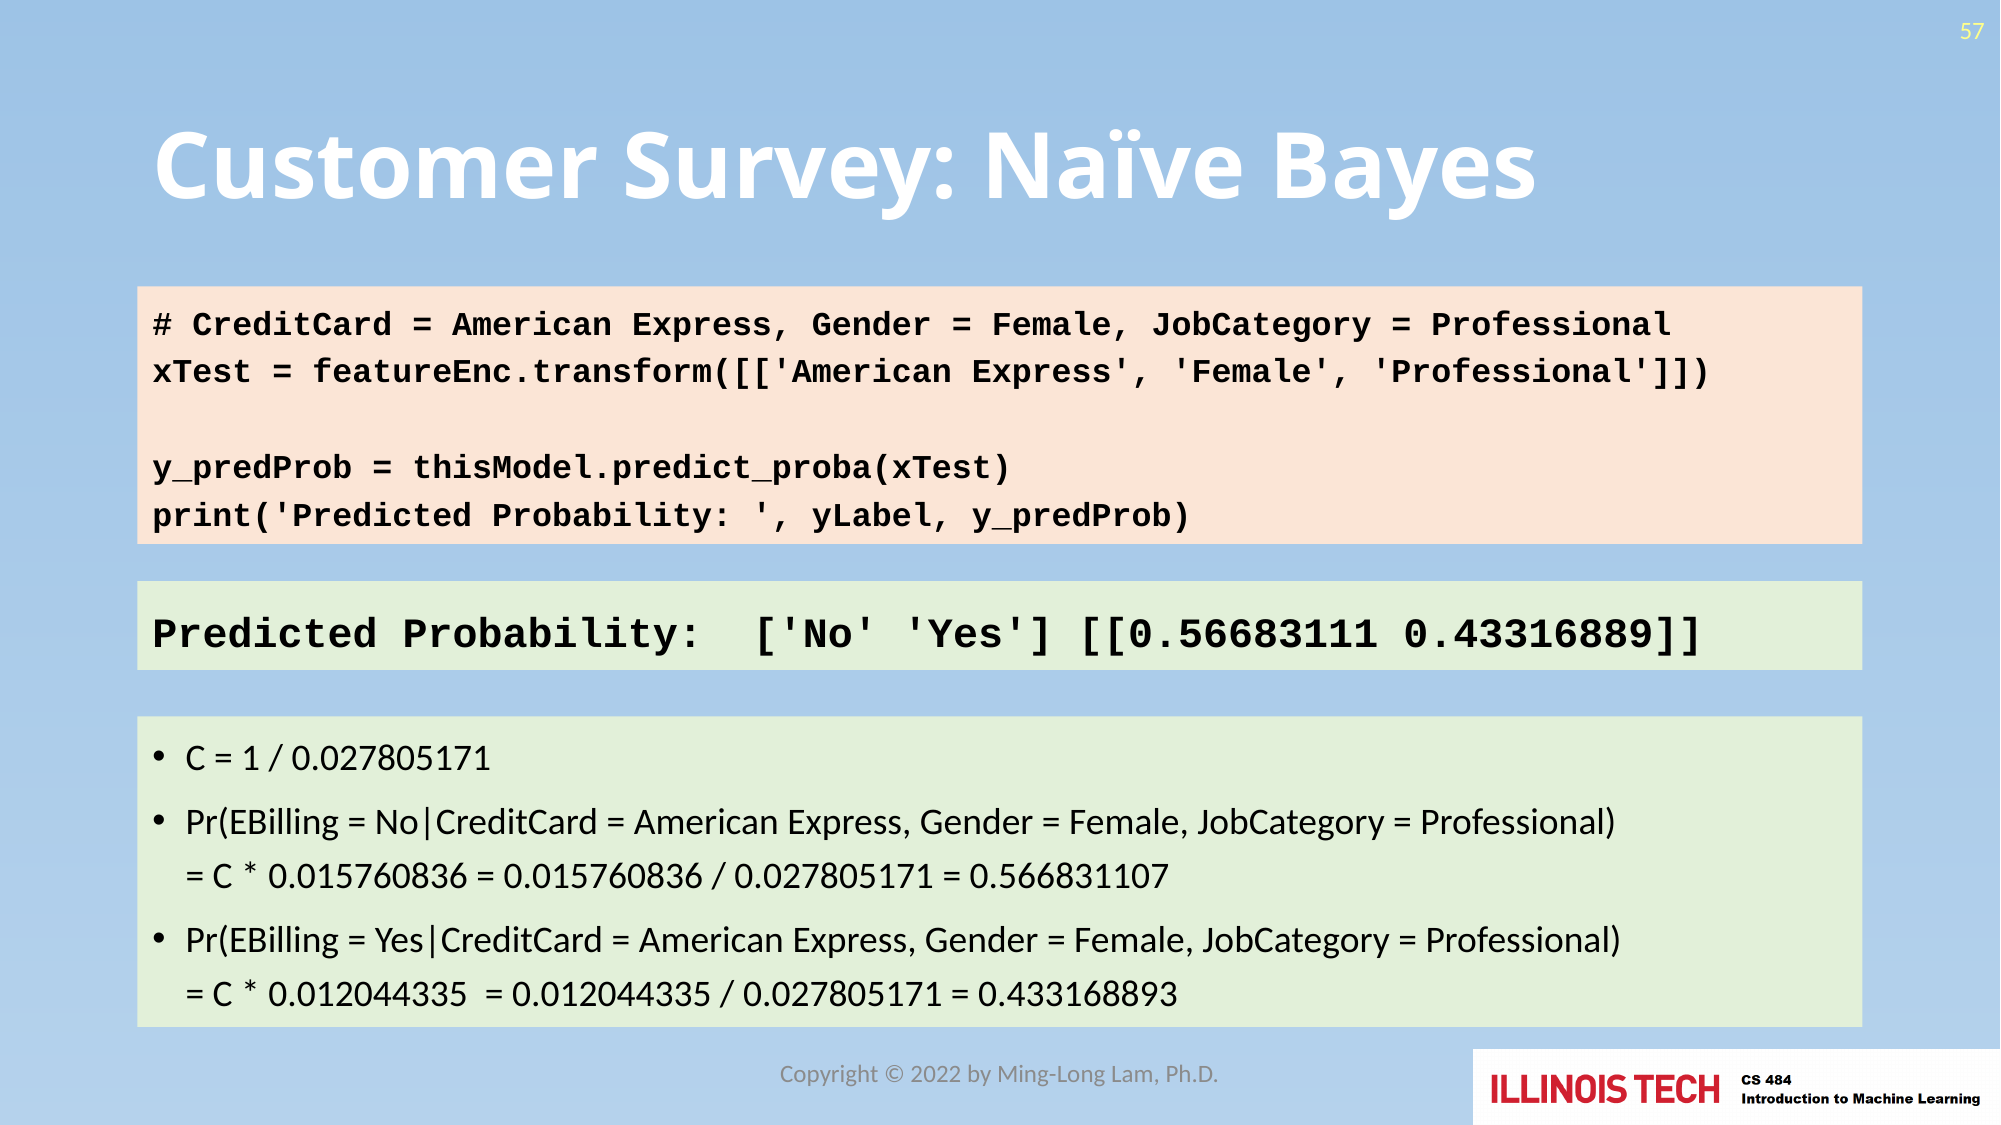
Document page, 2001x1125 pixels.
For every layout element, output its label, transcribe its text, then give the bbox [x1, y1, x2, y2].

text_box Predicted Probability: ['No' 'Yes'] [[0.56683111 0.43316889]] [137, 581, 1863, 670]
slide_number 57 [1550, 0, 2000, 60]
list # CreditCard = American Express, Gender = Female, JobCategory = Professional xTest = featureEnc.transform([['American Express', 'Female', 'Professional']]) y_predProb = thisModel.predict_proba(xTest) print('Predicted Probability: ', yLabel, y_predProb) [137, 286, 1863, 544]
footer Copyright © 2022 by Ming-Long Lam, Ph.D. [662, 1042, 1338, 1103]
picture [1473, 1049, 2000, 1125]
text_box C = 1 / 0.027805171 Pr(EBilling = No|CreditCard = American Express, Gender = Female, JobCategory = Professional) = C * 0.015760836 = 0.015760836 / 0.027805171 = 0.566831107 Pr(EBilling = Yes|CreditCard = American Express, Gender = Female, JobCategory = Professional) = C * 0.012044335 = 0.012044335 / 0.027805171 = 0.433168893 [137, 716, 1863, 1027]
title Customer Survey: Naïve Bayes [137, 59, 1863, 278]
